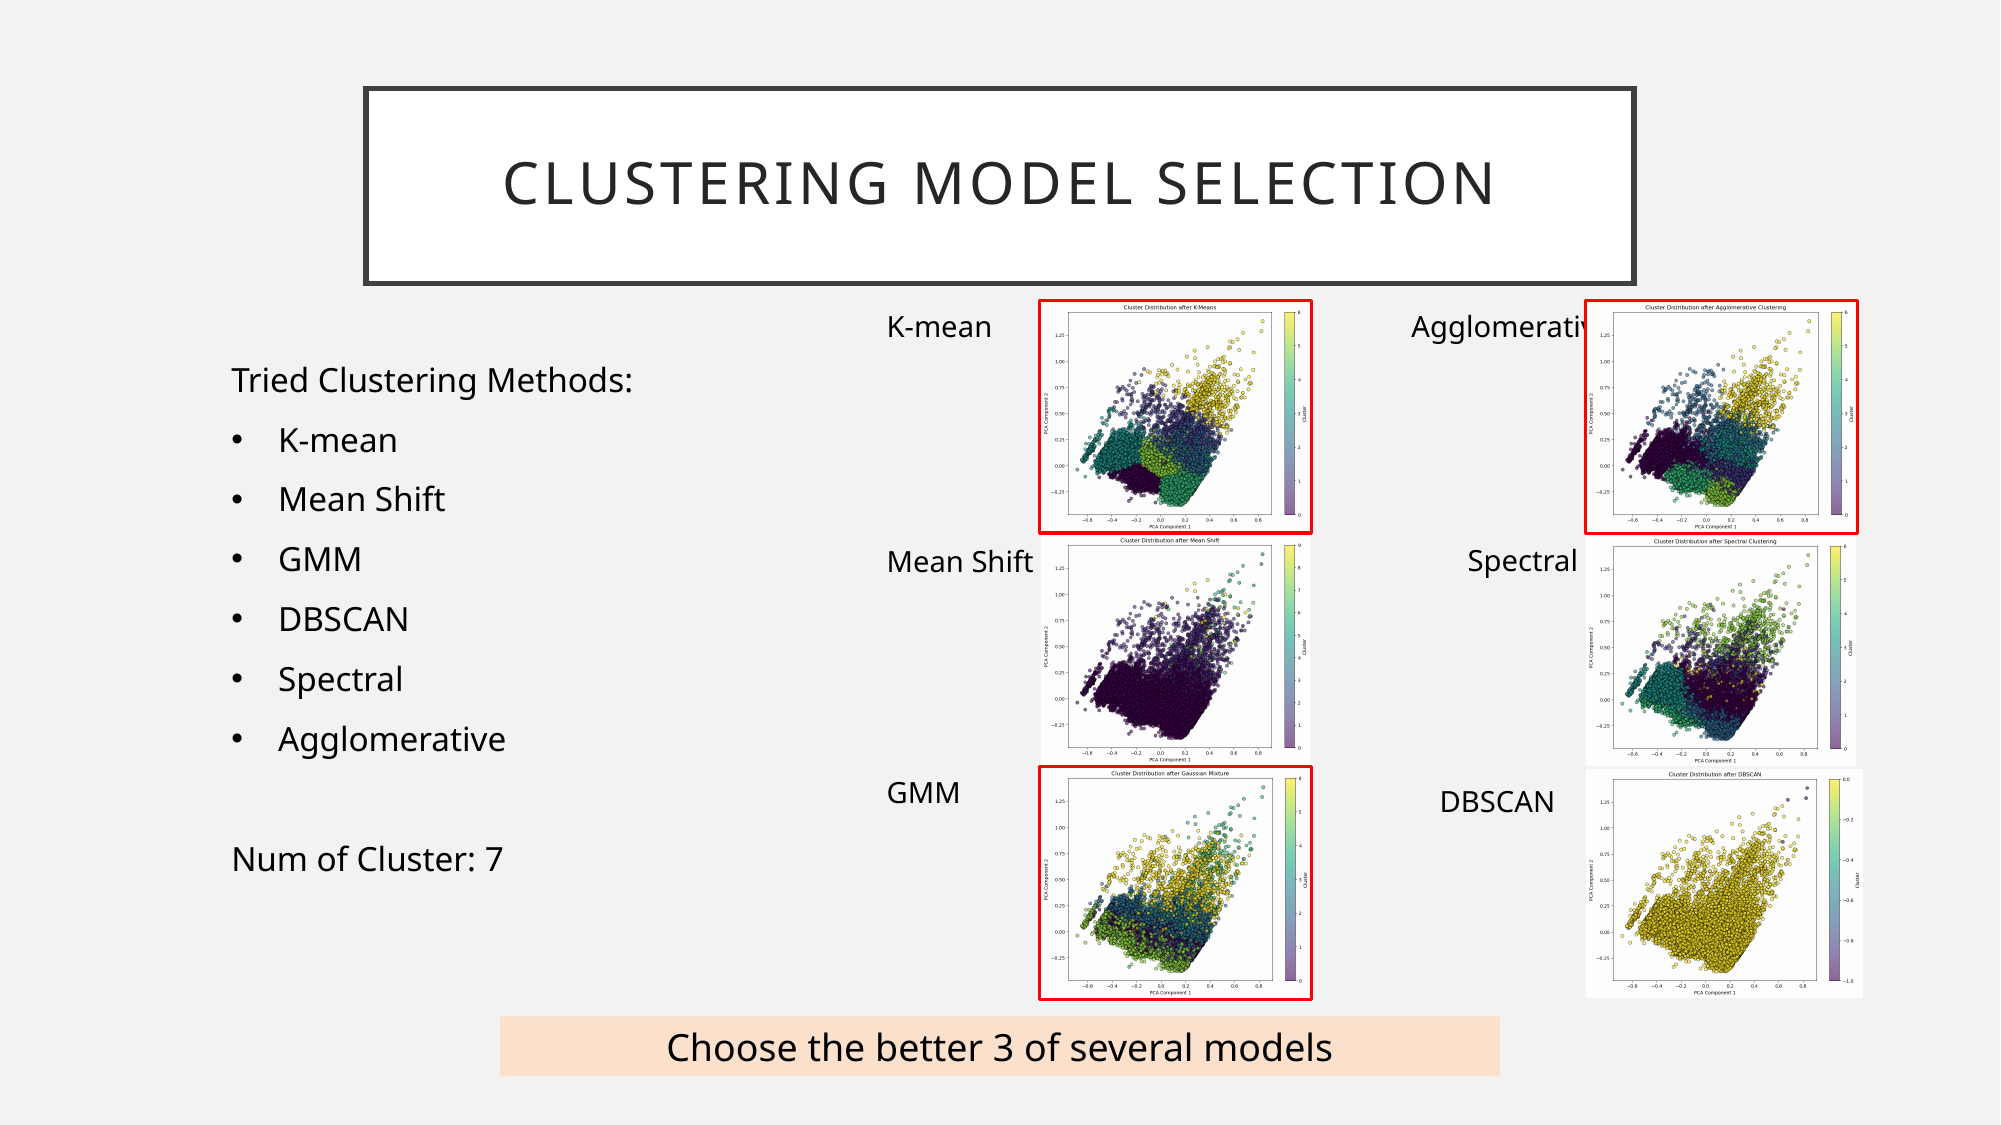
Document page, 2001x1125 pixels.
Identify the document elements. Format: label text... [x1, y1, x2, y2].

text_box GMM [871, 767, 1038, 818]
text_box K-mean [871, 300, 1038, 351]
text_box Spectral [1452, 535, 1661, 585]
text_box Choose the better 3 of several models [500, 1016, 1500, 1077]
picture [1041, 535, 1310, 765]
title Clustering model selection [363, 86, 1637, 286]
text_box Agglomerative [1396, 300, 1584, 351]
text_box Tried Clustering Methods: K-mean Mean Shift GMM DBSCAN Spectral Agglomerative Num of Cluster: 7 [216, 351, 725, 886]
picture [1041, 302, 1310, 532]
picture [1041, 768, 1311, 998]
picture [1586, 769, 1863, 998]
picture [1586, 536, 1856, 766]
picture [1586, 302, 1857, 533]
text_box Mean Shift [871, 535, 1041, 586]
text_box DBSCAN [1424, 775, 1586, 826]
